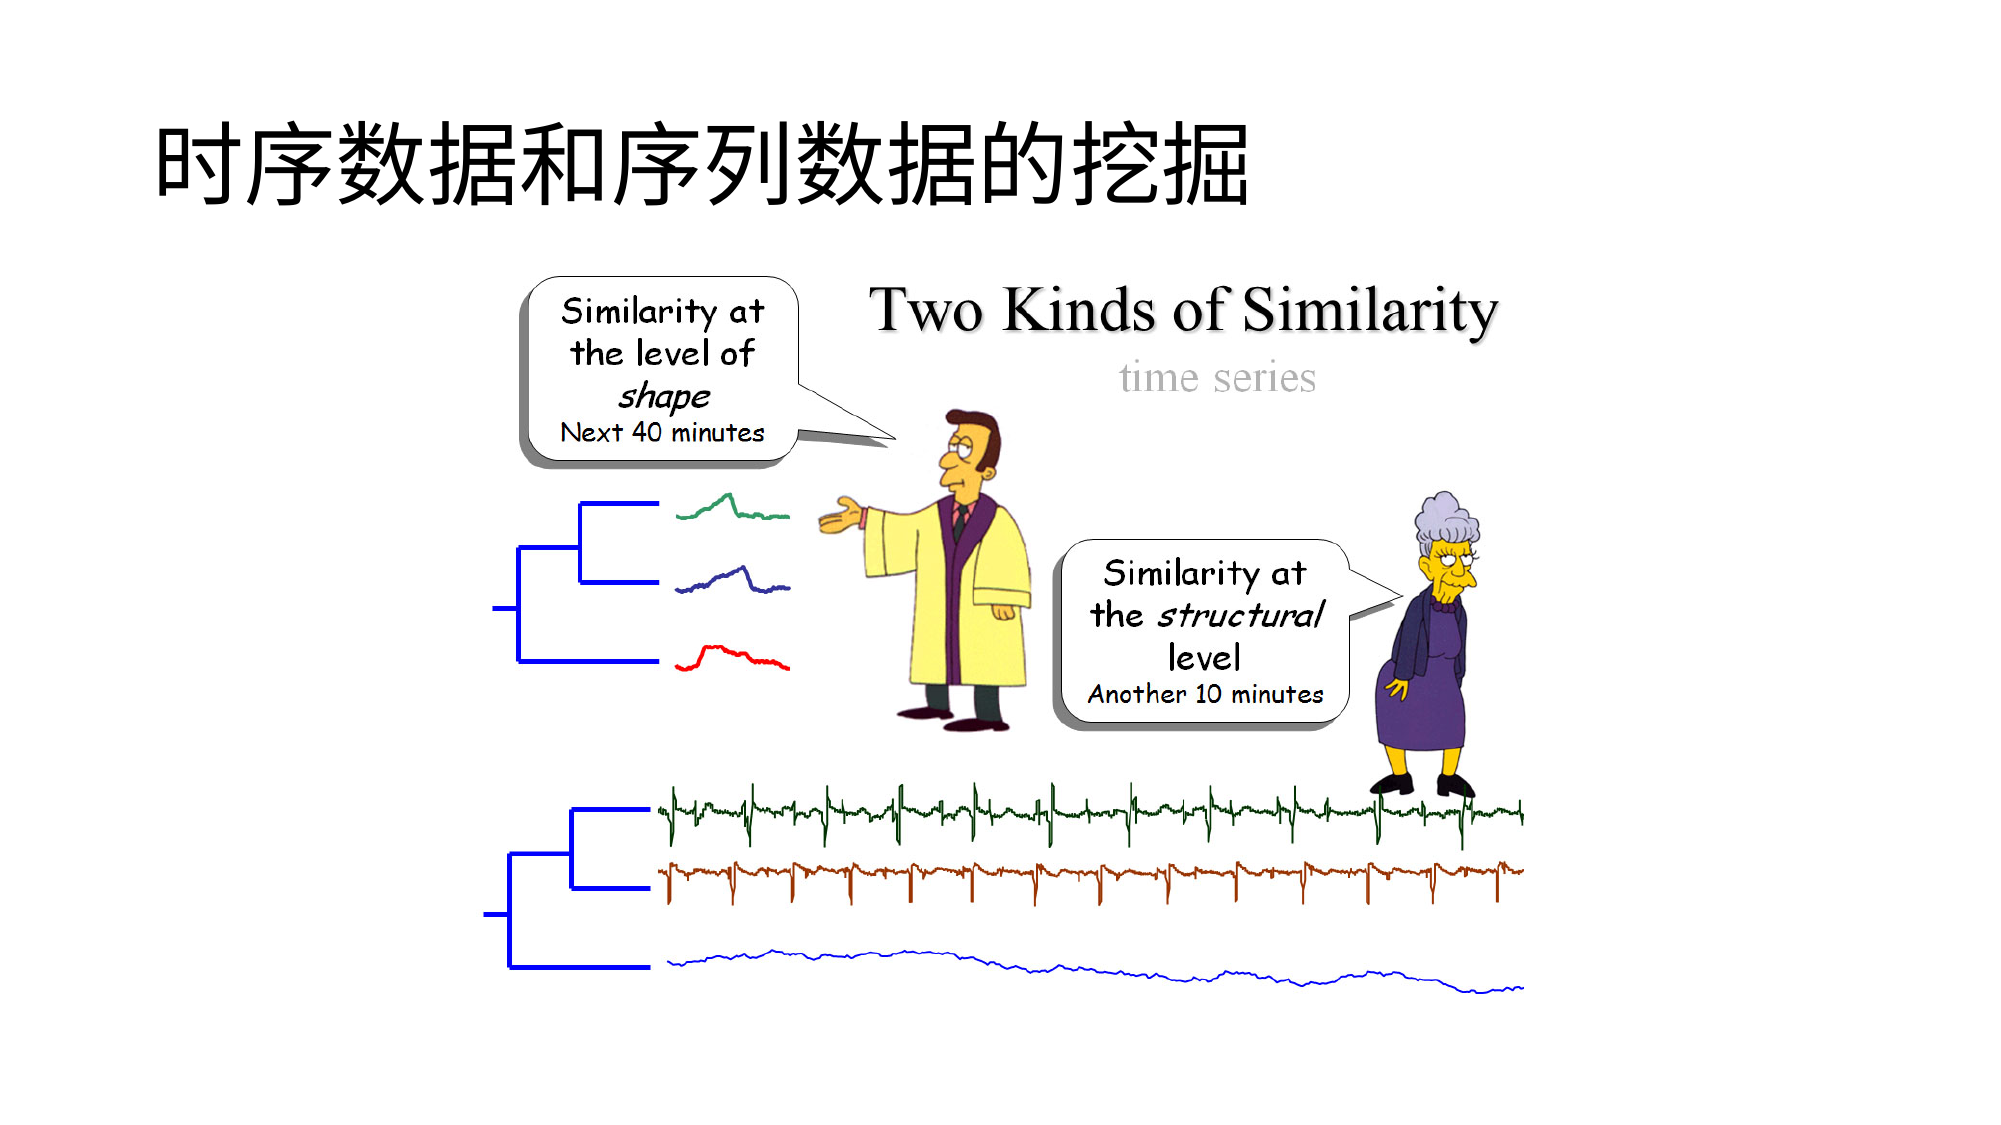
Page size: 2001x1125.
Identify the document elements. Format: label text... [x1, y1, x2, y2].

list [476, 262, 1524, 1005]
title 时序数据和序列数据的挖掘 [137, 59, 1863, 278]
